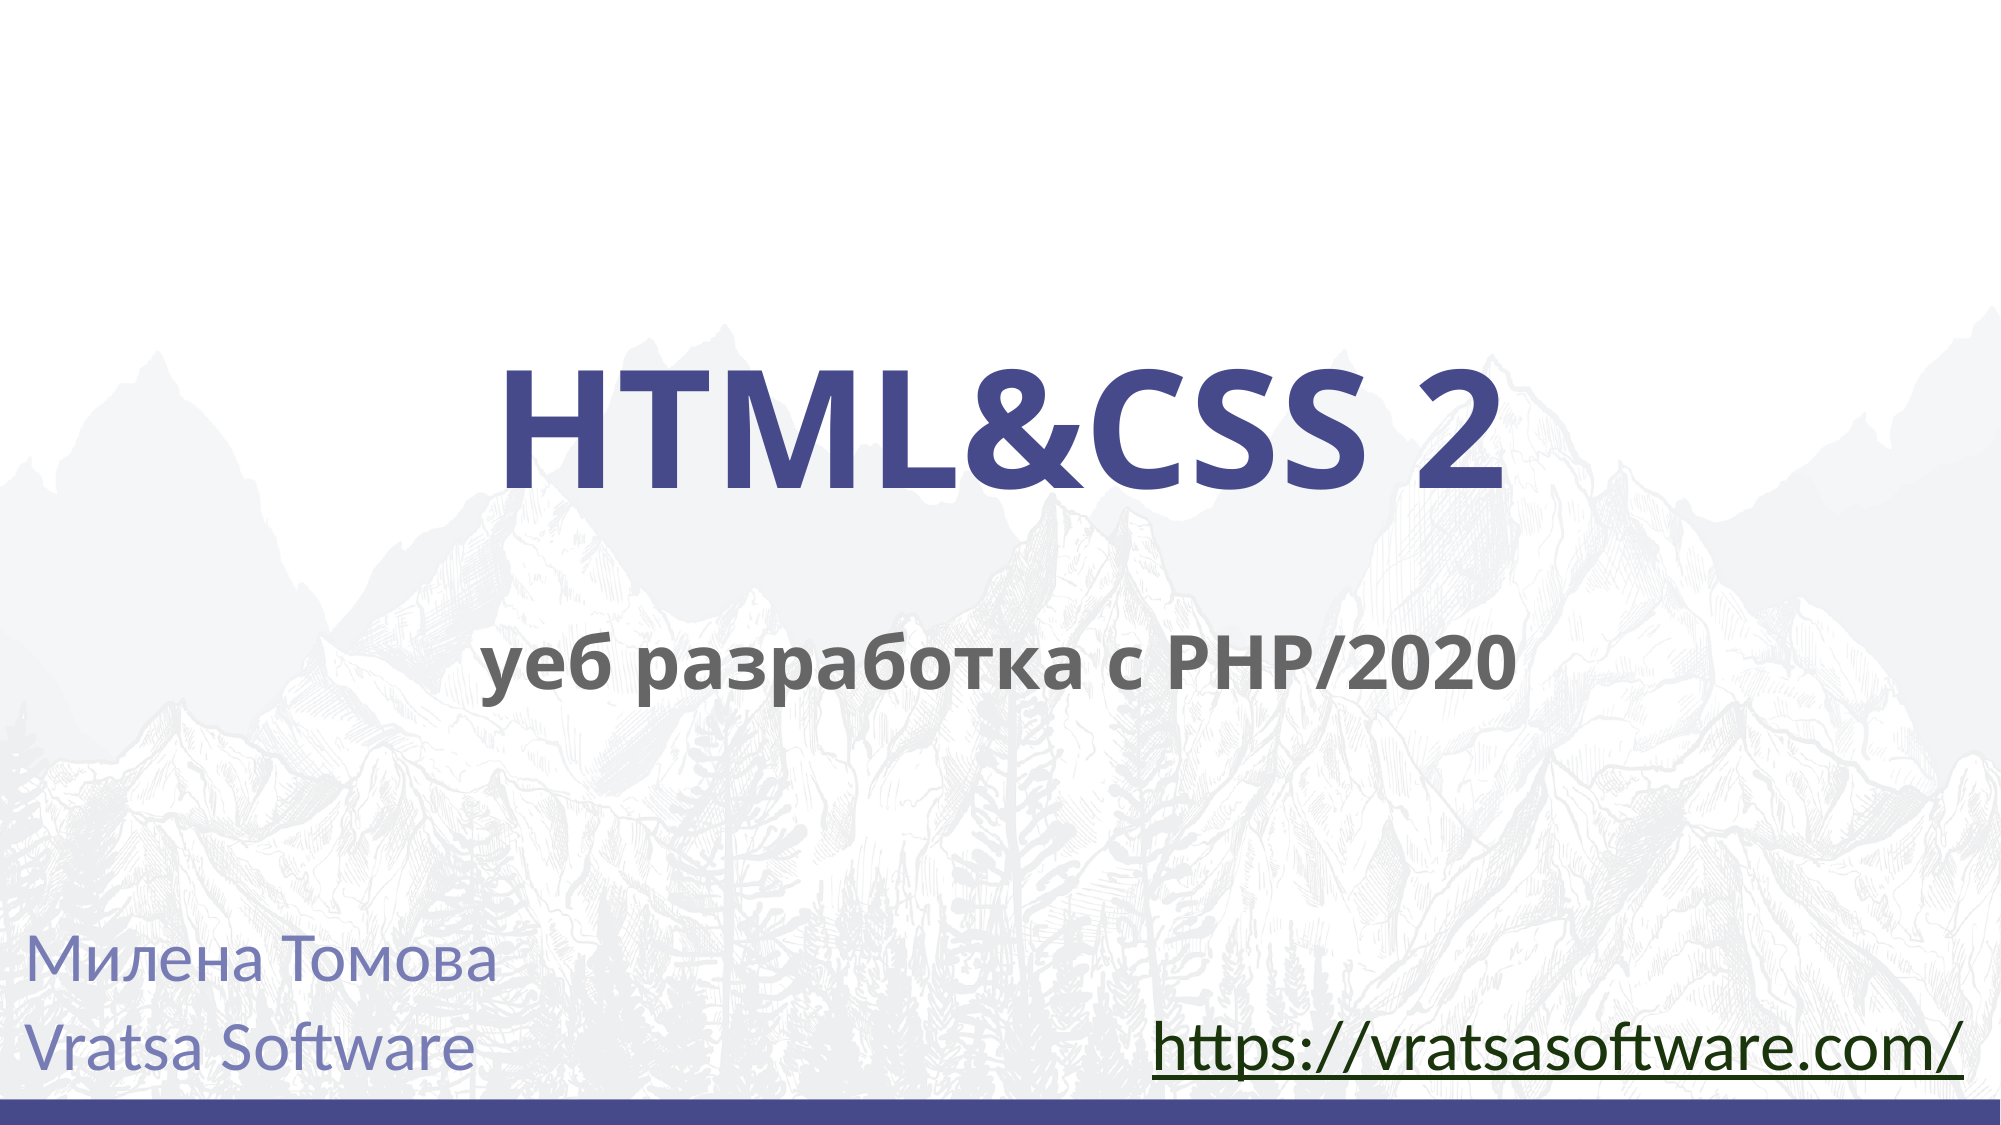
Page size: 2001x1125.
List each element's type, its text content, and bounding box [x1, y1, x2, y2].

list https://vratsasoftware.com/ [1005, 917, 1987, 1091]
text_box Милена Томова Vratsa Software [18, 880, 1005, 1091]
text_box уеб разработка с РНР/2020 [100, 604, 1900, 715]
title HTML&CSS 2 [163, 294, 1837, 526]
